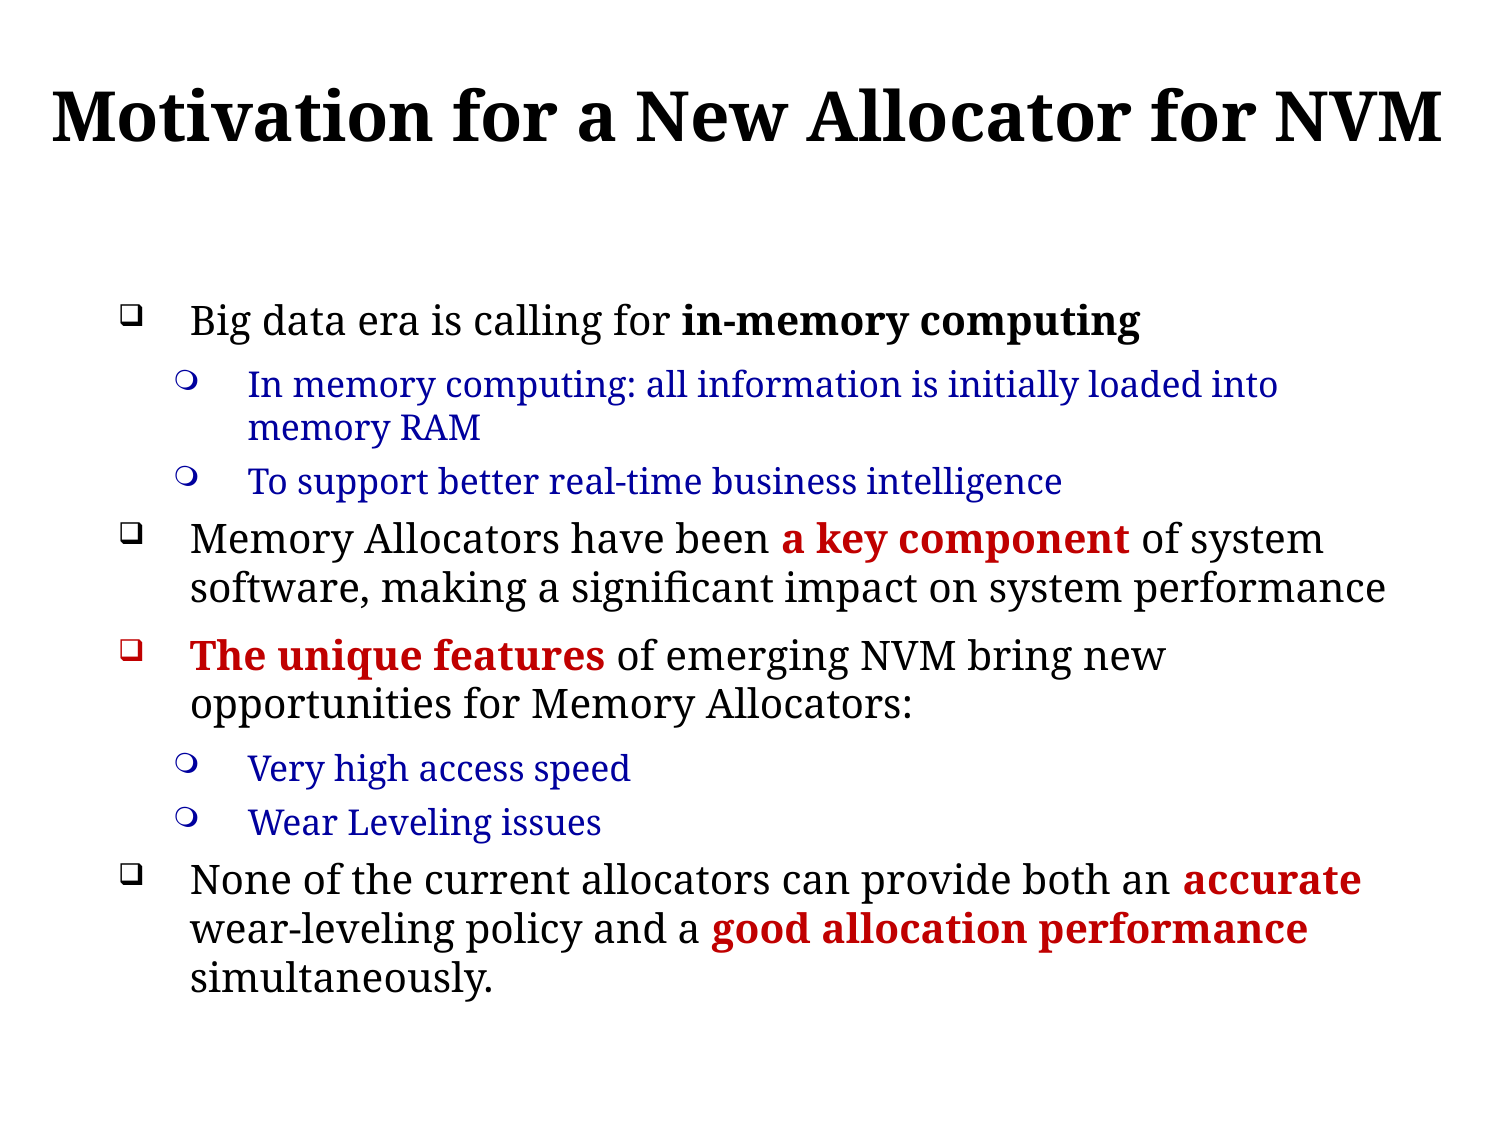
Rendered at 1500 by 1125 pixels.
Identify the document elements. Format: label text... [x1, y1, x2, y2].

title Motivation for a New Allocator for NVM [30, 36, 1466, 202]
list Big data era is calling for in-memory computing In memory computing: all information is initially loaded into memory RAM To support better real-time business intelligence Memory Allocators have been a key component of system software, making a significant impact on system performance The unique features of emerging NVM bring new opportunities for Memory Allocators: Very high access speed Wear Leveling issues None of the current allocators can provide both an accurate wear-leveling policy and a good allocation performance simultaneously. [103, 287, 1416, 1057]
